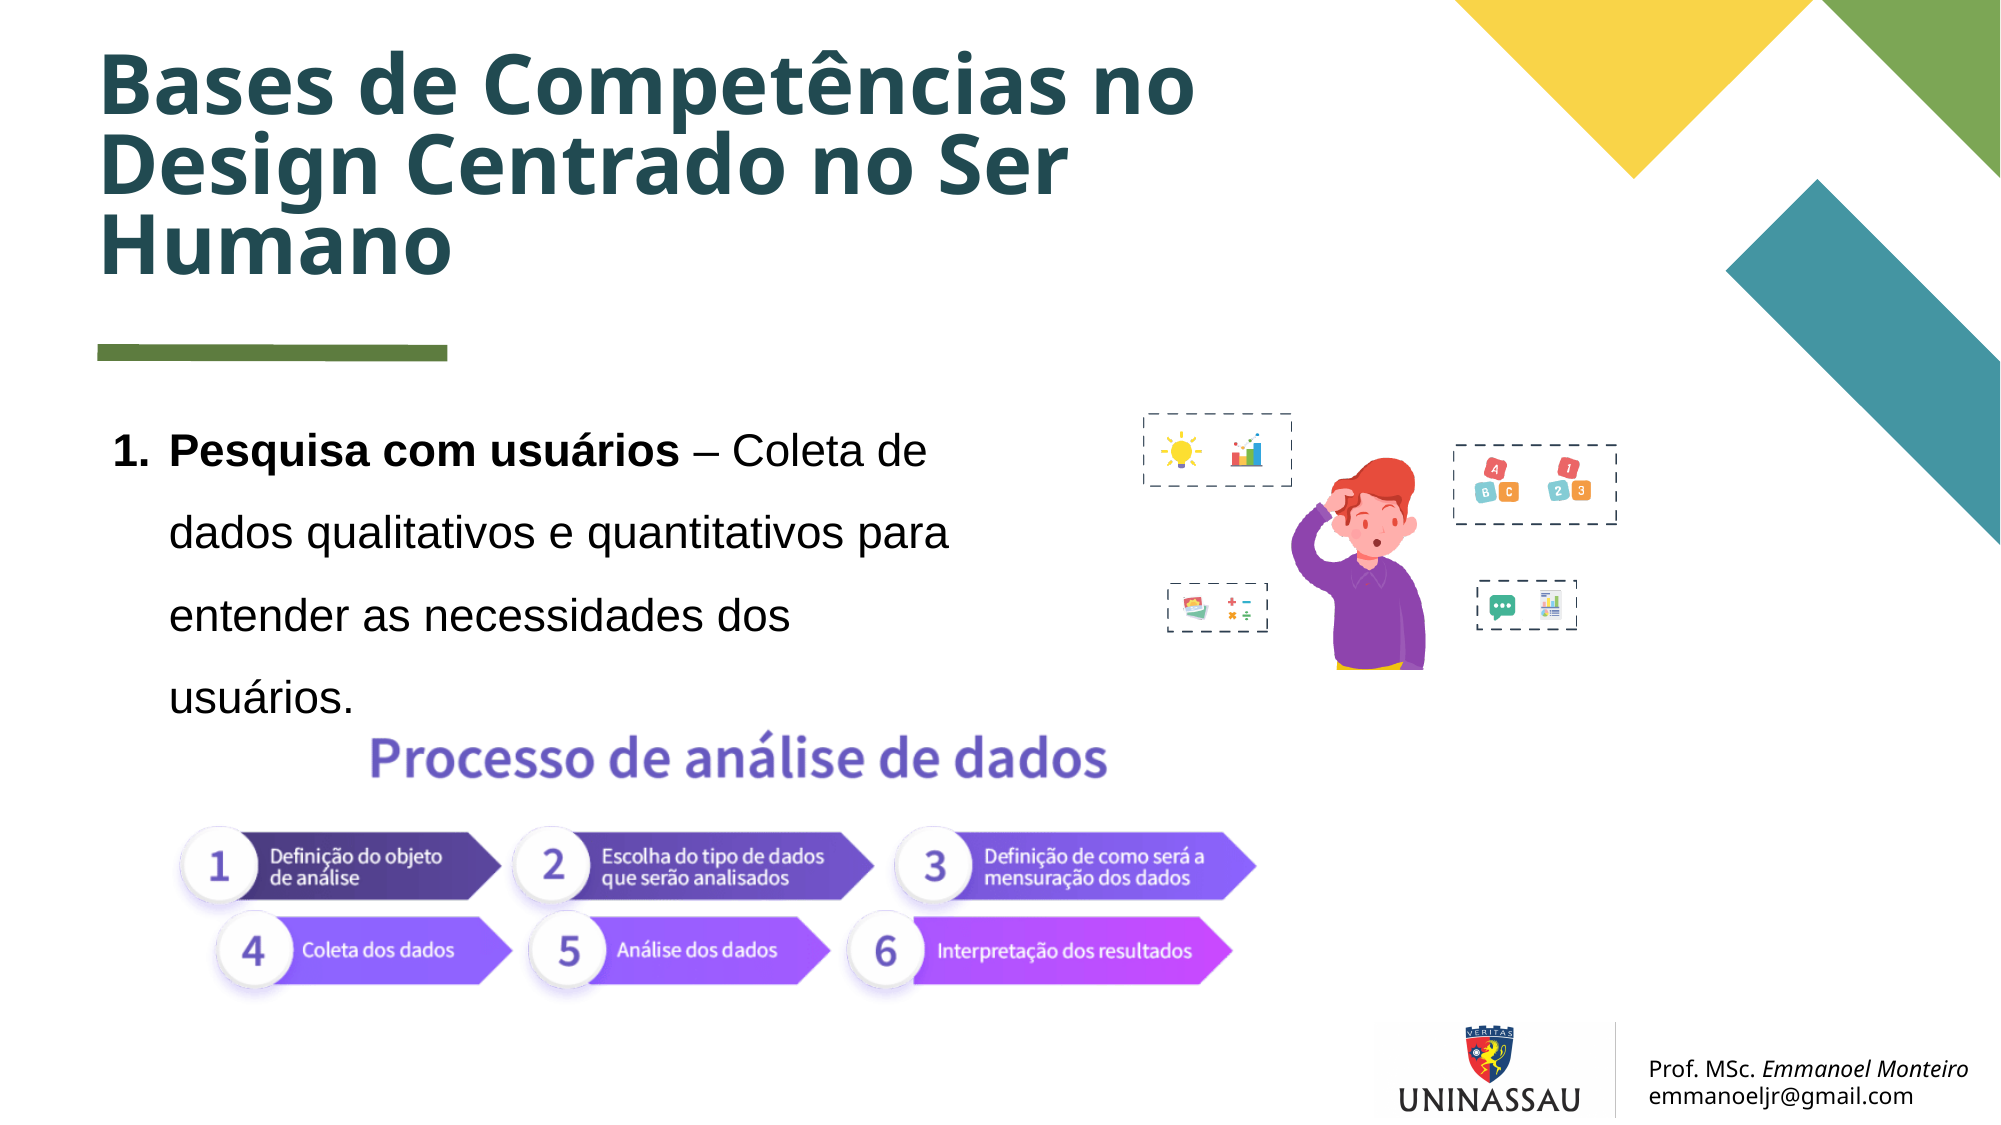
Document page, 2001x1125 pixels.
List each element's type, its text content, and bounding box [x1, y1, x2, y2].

text_box Pesquisa com usuários – Coleta de dados qualitativos e quantitativos para entender as necessidades dos usuários. [97, 385, 1000, 731]
text_box Prof. MSc. Emmanoel Monteiro emmanoeljr@gmail.com [1633, 1046, 2000, 1117]
title Bases de Competências no Design Centrado no Ser Humano [97, 32, 1421, 291]
picture [143, 385, 1634, 1079]
picture [1373, 1022, 1616, 1118]
